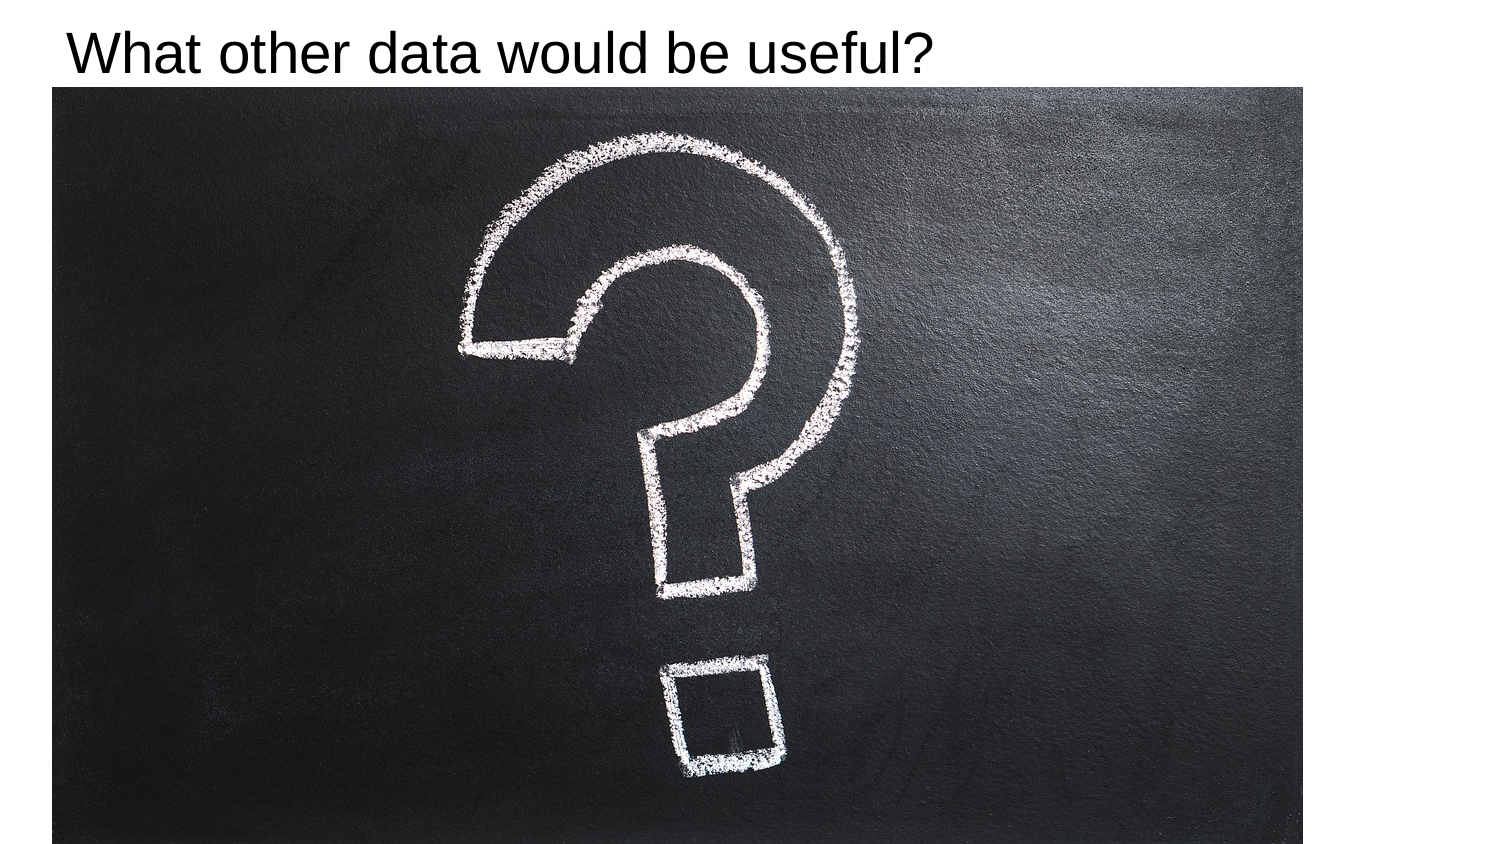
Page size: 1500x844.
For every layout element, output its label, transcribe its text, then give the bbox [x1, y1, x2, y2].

title What other data would be useful? [51, 0, 1449, 94]
picture [52, 87, 1303, 844]
